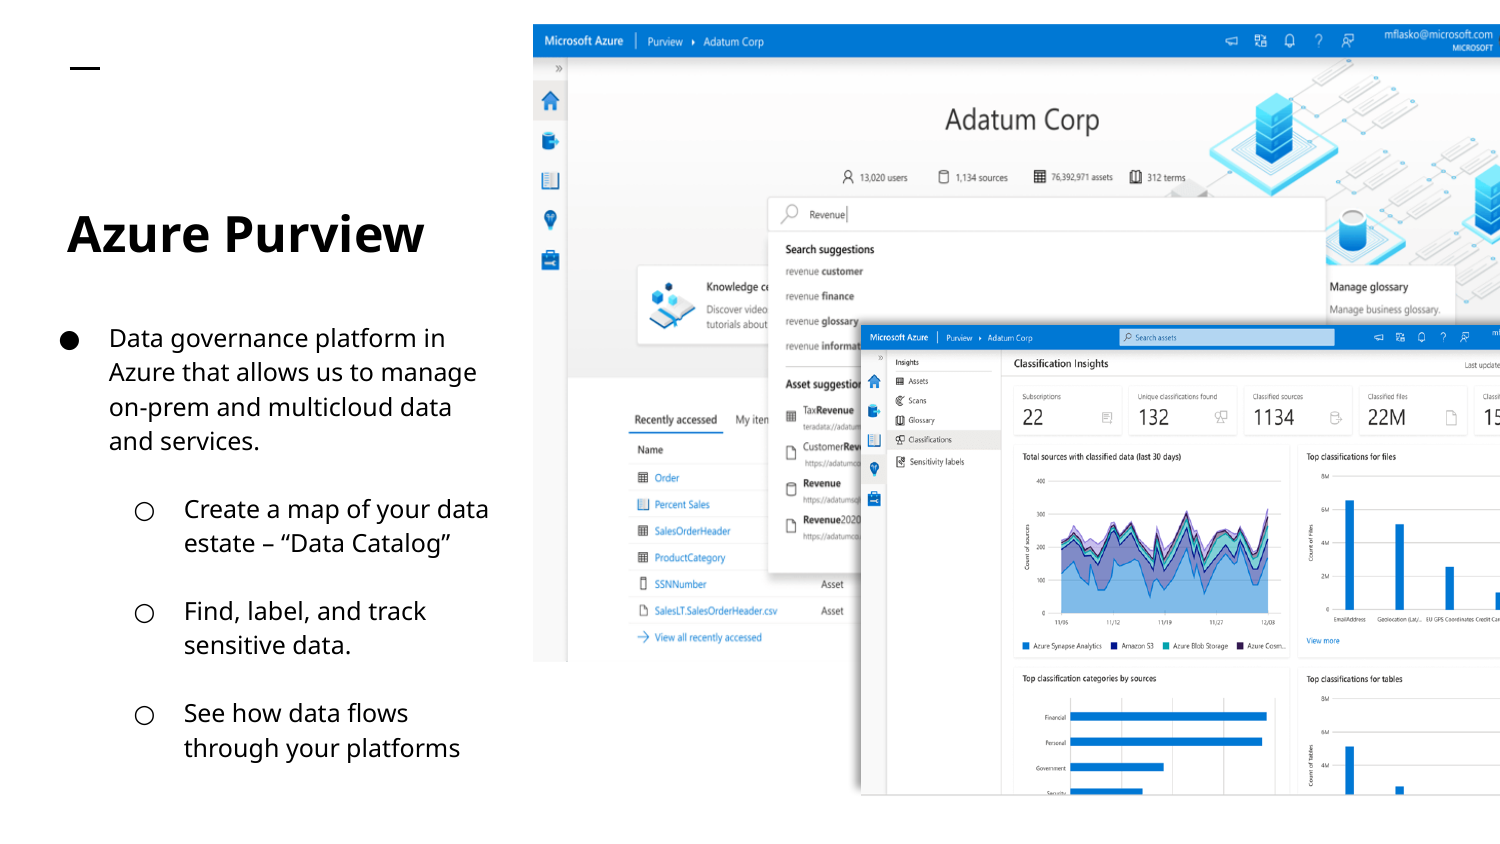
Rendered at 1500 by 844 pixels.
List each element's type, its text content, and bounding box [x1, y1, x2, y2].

picture [533, 24, 1500, 796]
title Azure Purview [52, 153, 514, 278]
list Data governance platform in Azure that allows us to manage on-prem and multicloud data and services. Create a map of your data estate – “Data Catalog” Find, label, and track sensitive data. See how data flows through your platforms [18, 302, 514, 764]
